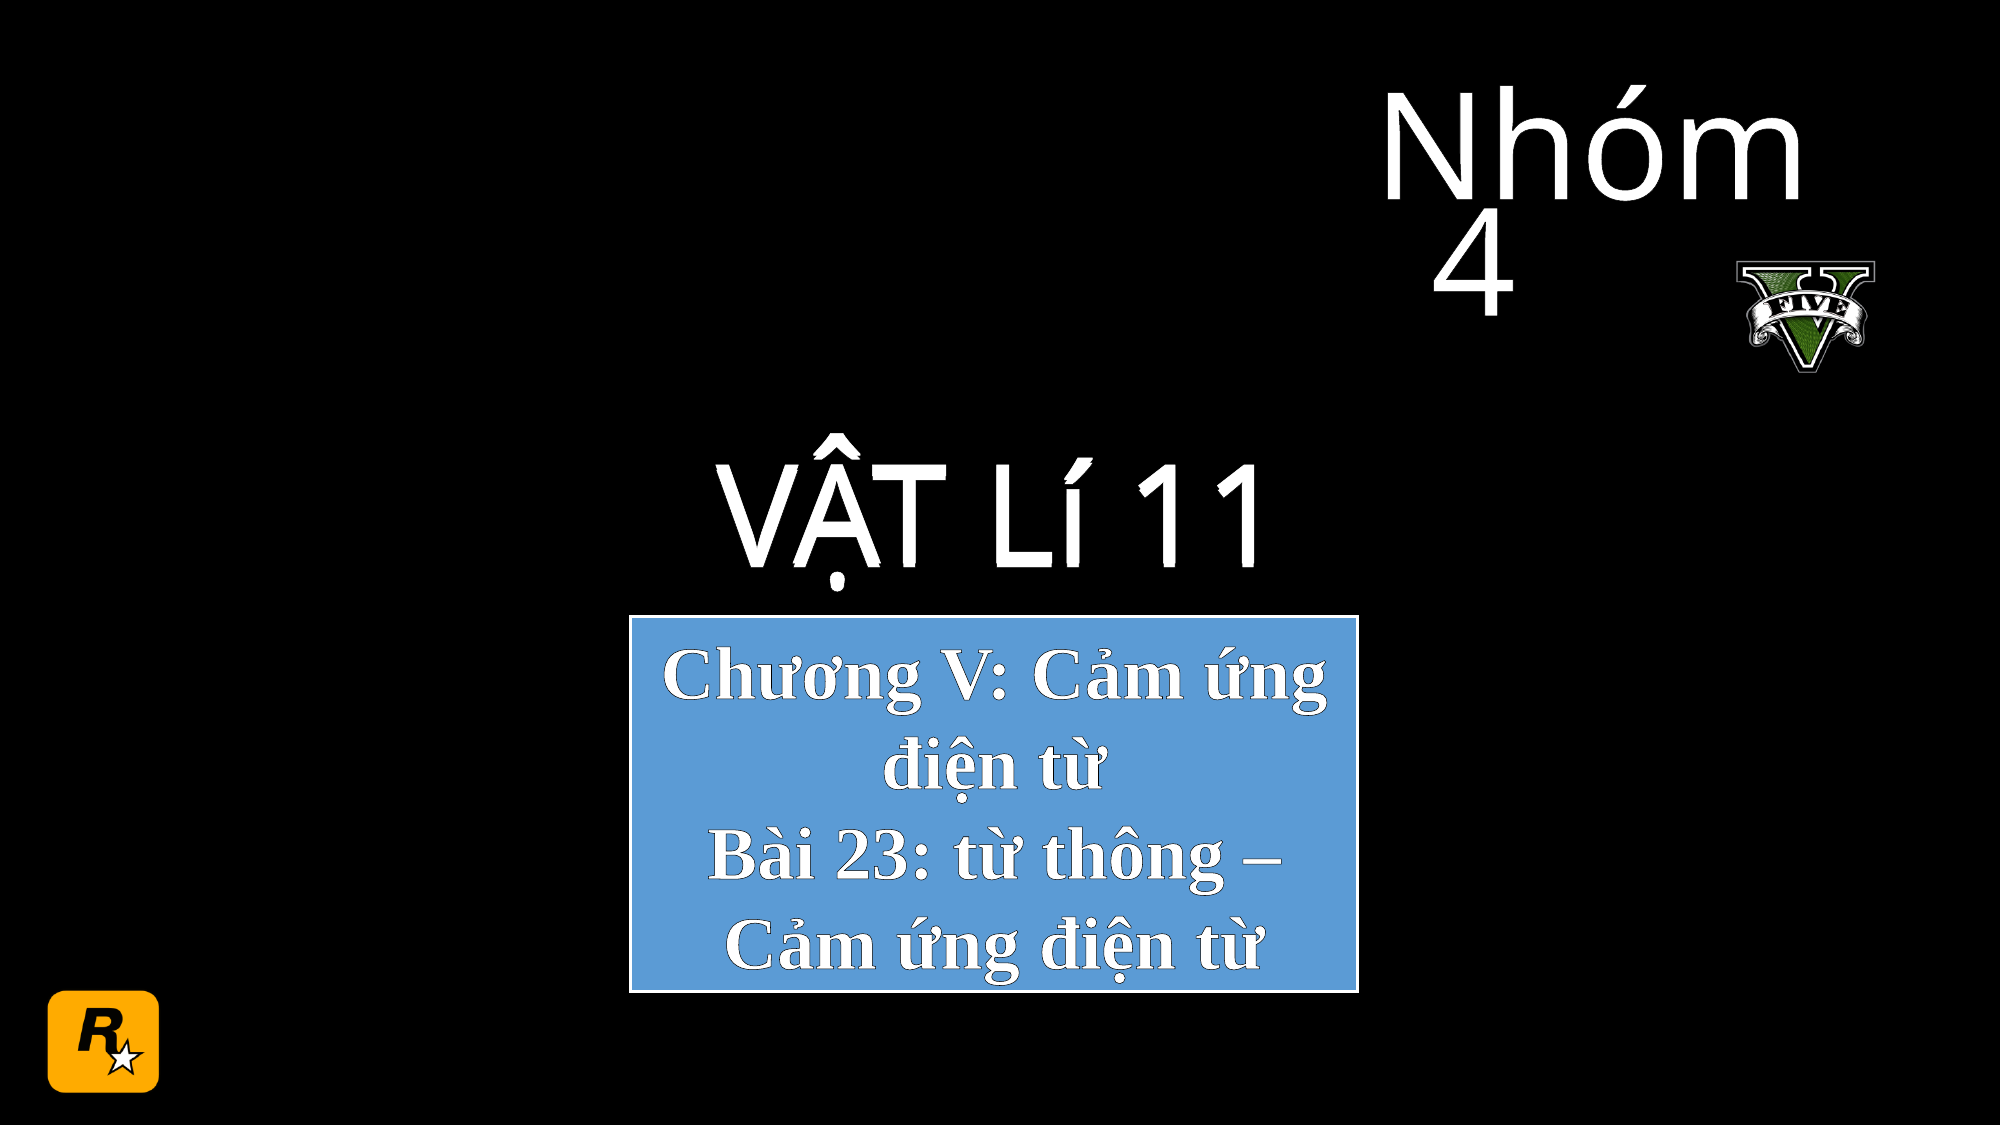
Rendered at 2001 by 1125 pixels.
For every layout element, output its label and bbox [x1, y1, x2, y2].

text_box [1358, 42, 2000, 387]
picture [0, 0, 2000, 1125]
